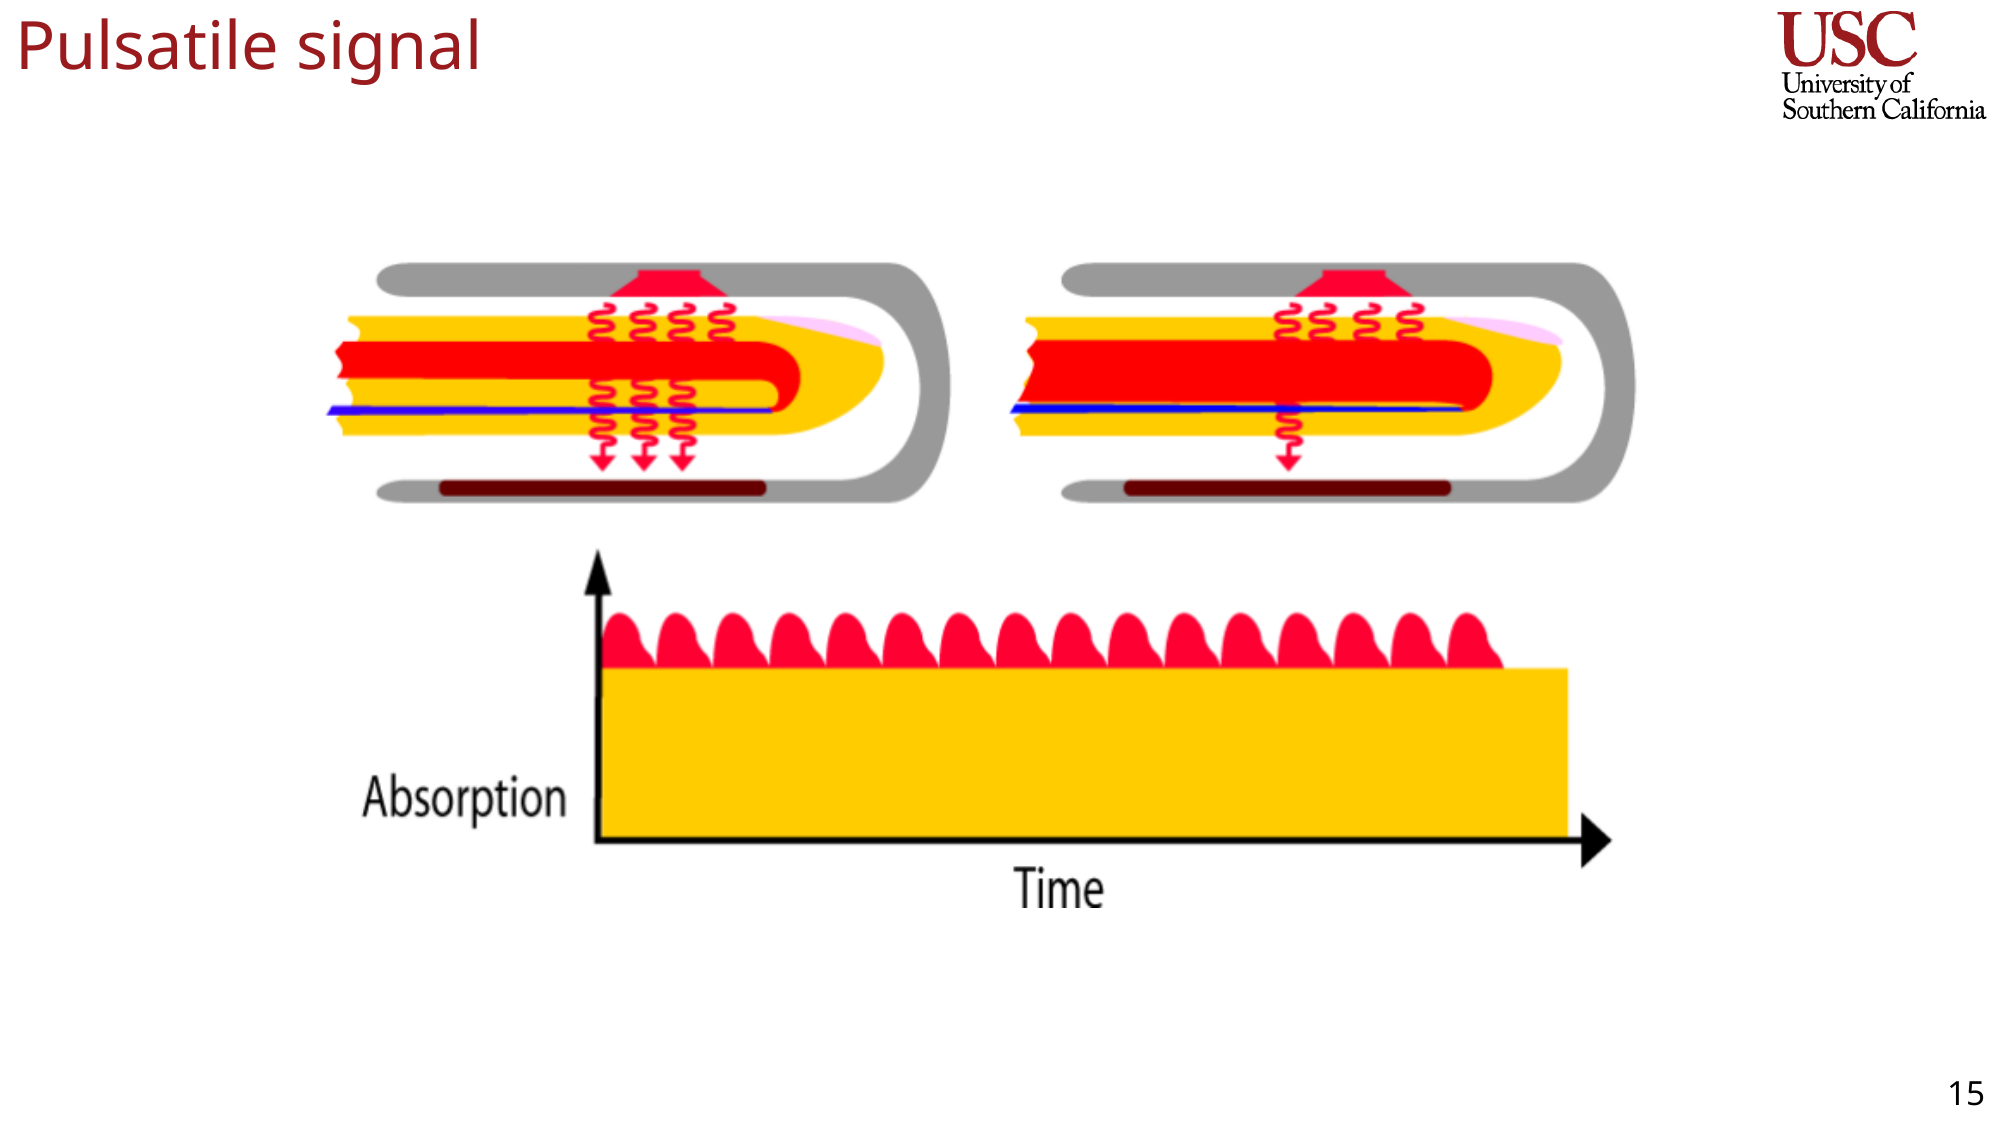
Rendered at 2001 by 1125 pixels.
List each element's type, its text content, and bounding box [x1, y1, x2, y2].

picture [1769, 0, 1992, 130]
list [319, 244, 1652, 908]
title Pulsatile signal [0, 0, 1725, 96]
slide_number 15 [1915, 1065, 2000, 1125]
